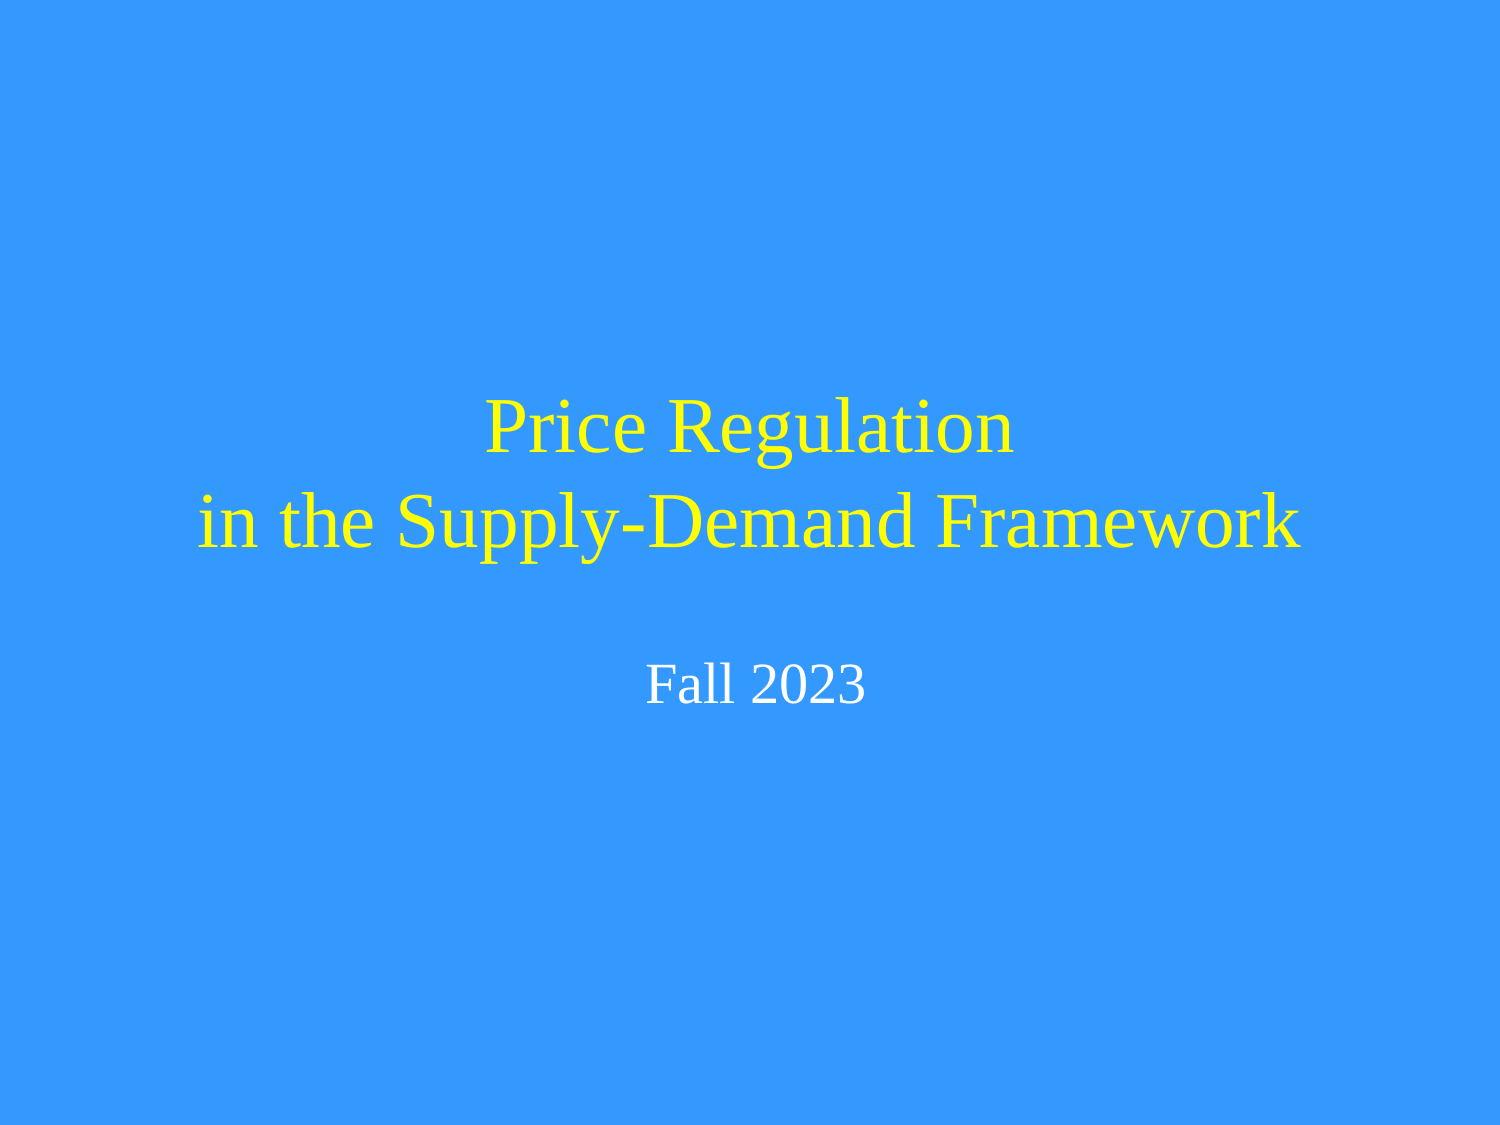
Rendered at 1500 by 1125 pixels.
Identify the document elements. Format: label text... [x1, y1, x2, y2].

subtitle Fall 2023 [137, 637, 1375, 925]
title Price Regulation in the Supply-Demand Framework [112, 375, 1388, 563]
